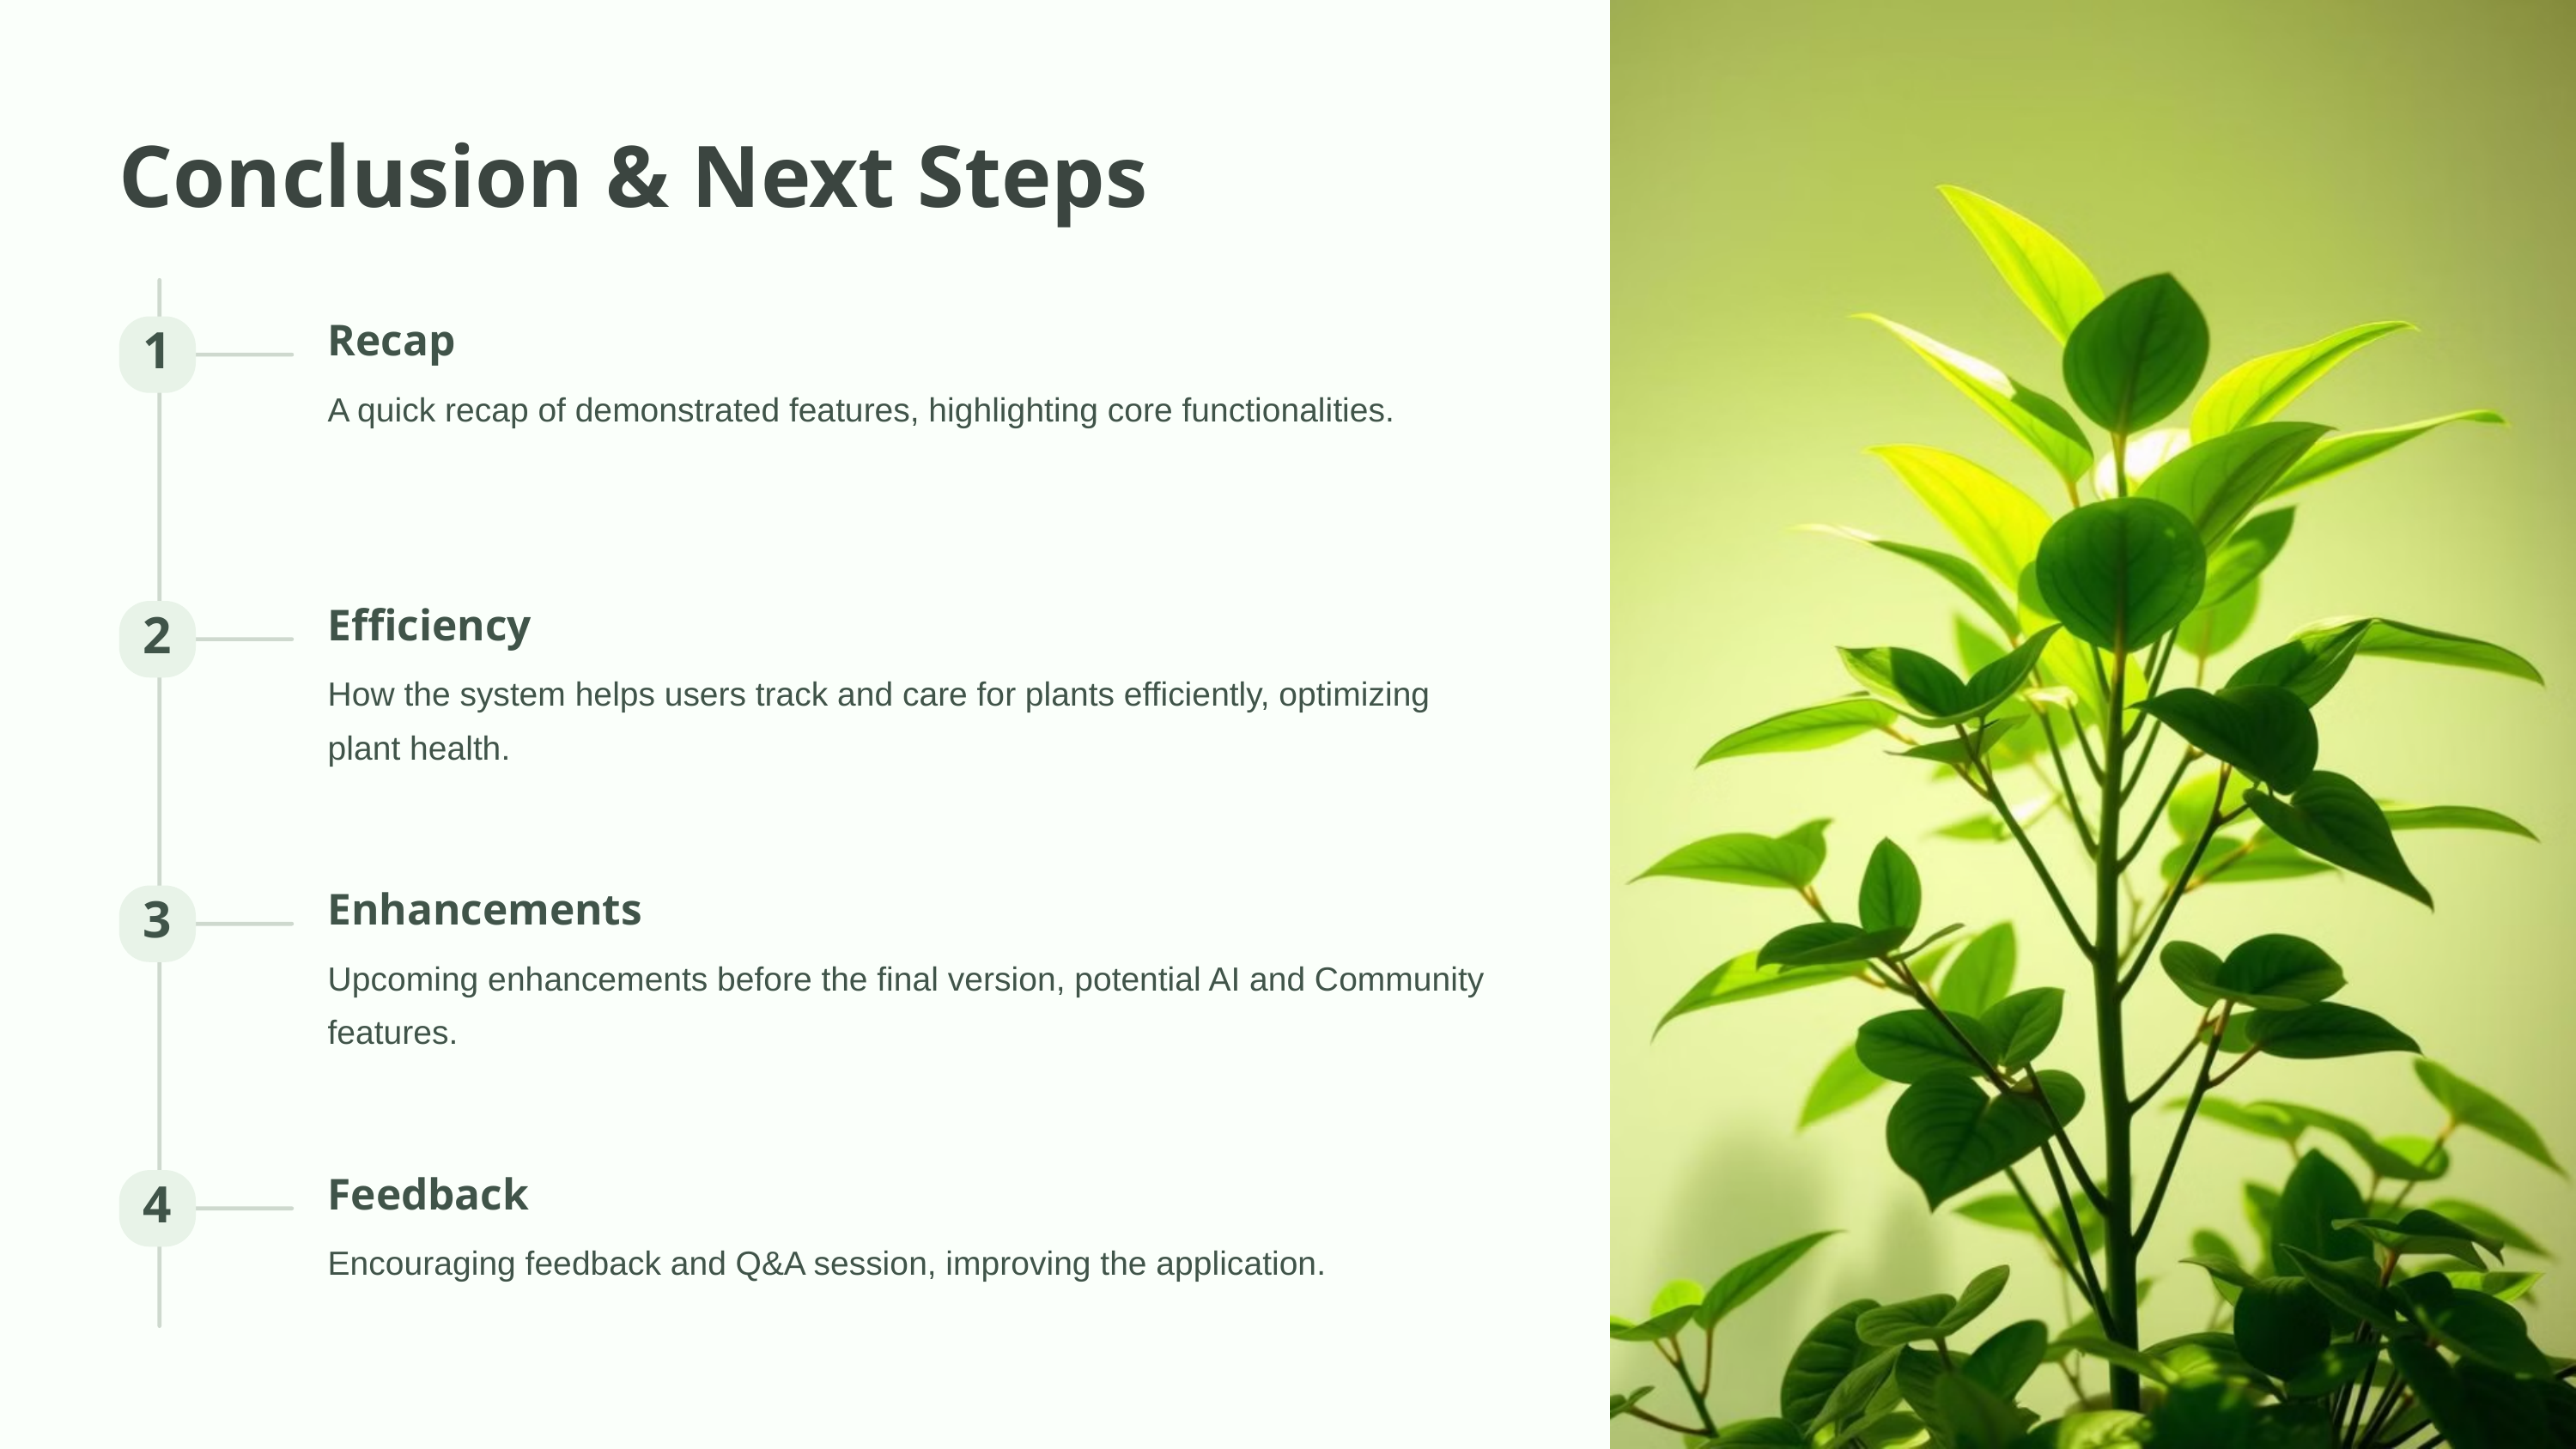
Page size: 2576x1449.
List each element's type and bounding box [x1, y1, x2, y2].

text_box [131, 322, 184, 387]
text_box [131, 607, 184, 672]
text_box [157, 686, 162, 883]
text_box [118, 600, 197, 678]
text_box [118, 1169, 197, 1247]
text_box [0, 0, 2576, 1449]
text_box [157, 1253, 162, 1329]
text_box [199, 1206, 295, 1211]
text_box [199, 352, 295, 357]
text_box [157, 277, 162, 314]
text_box [157, 401, 162, 599]
text_box [327, 670, 1492, 779]
text_box [327, 955, 1492, 1064]
text_box [327, 1239, 1492, 1294]
text_box [118, 885, 197, 963]
text_box [118, 316, 197, 393]
text_box [327, 385, 1492, 495]
text_box [327, 881, 754, 935]
text_box [199, 921, 295, 926]
text_box [199, 637, 295, 642]
text_box [118, 120, 1162, 227]
text_box [131, 1176, 184, 1241]
text_box [327, 1165, 754, 1220]
text_box [327, 596, 754, 651]
text_box [157, 970, 162, 1168]
text_box [327, 312, 754, 366]
text_box [131, 891, 184, 956]
